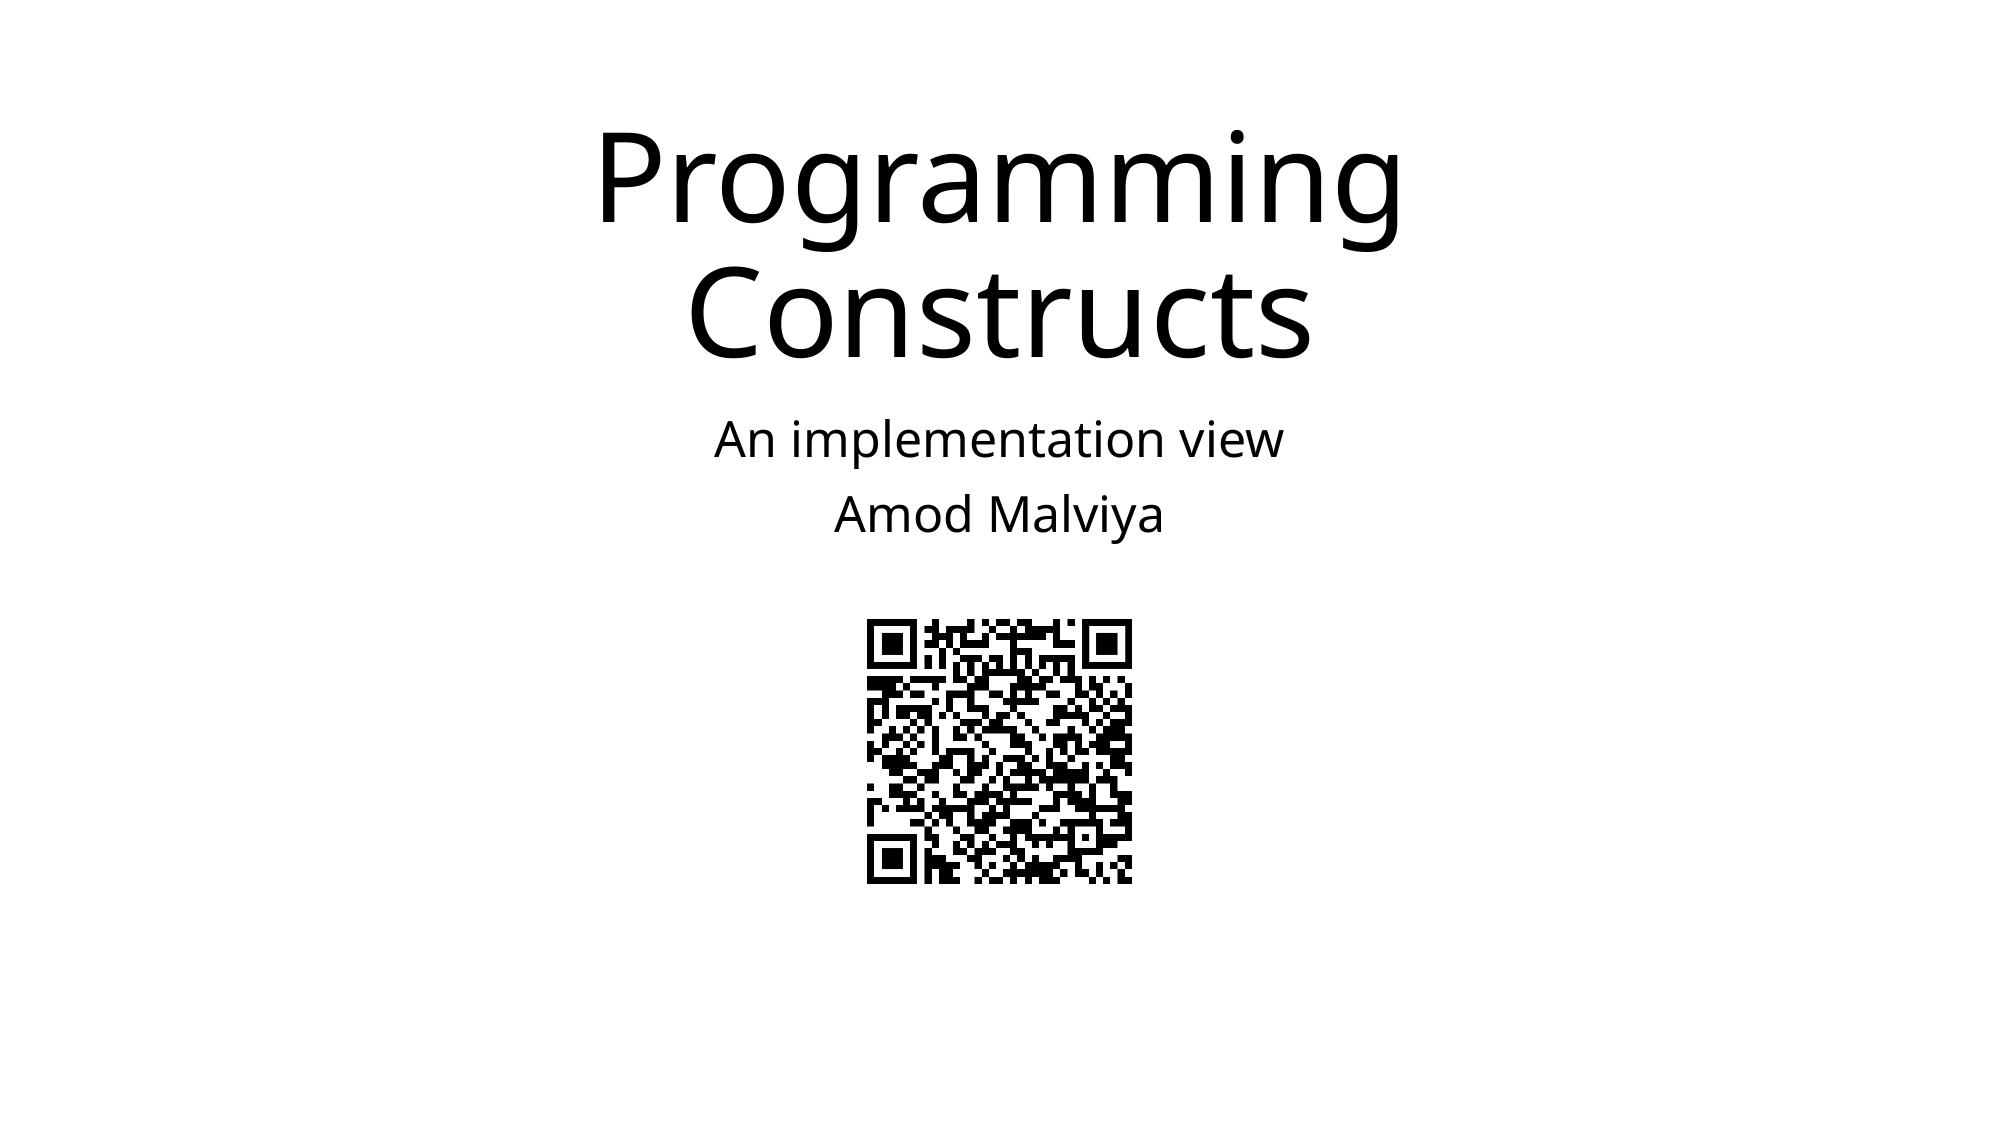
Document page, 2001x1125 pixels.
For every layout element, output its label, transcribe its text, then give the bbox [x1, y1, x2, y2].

title Programming Constructs [249, 0, 1750, 392]
subtitle An implementation view Amod Malviya [249, 406, 1750, 679]
picture [856, 606, 1144, 894]
